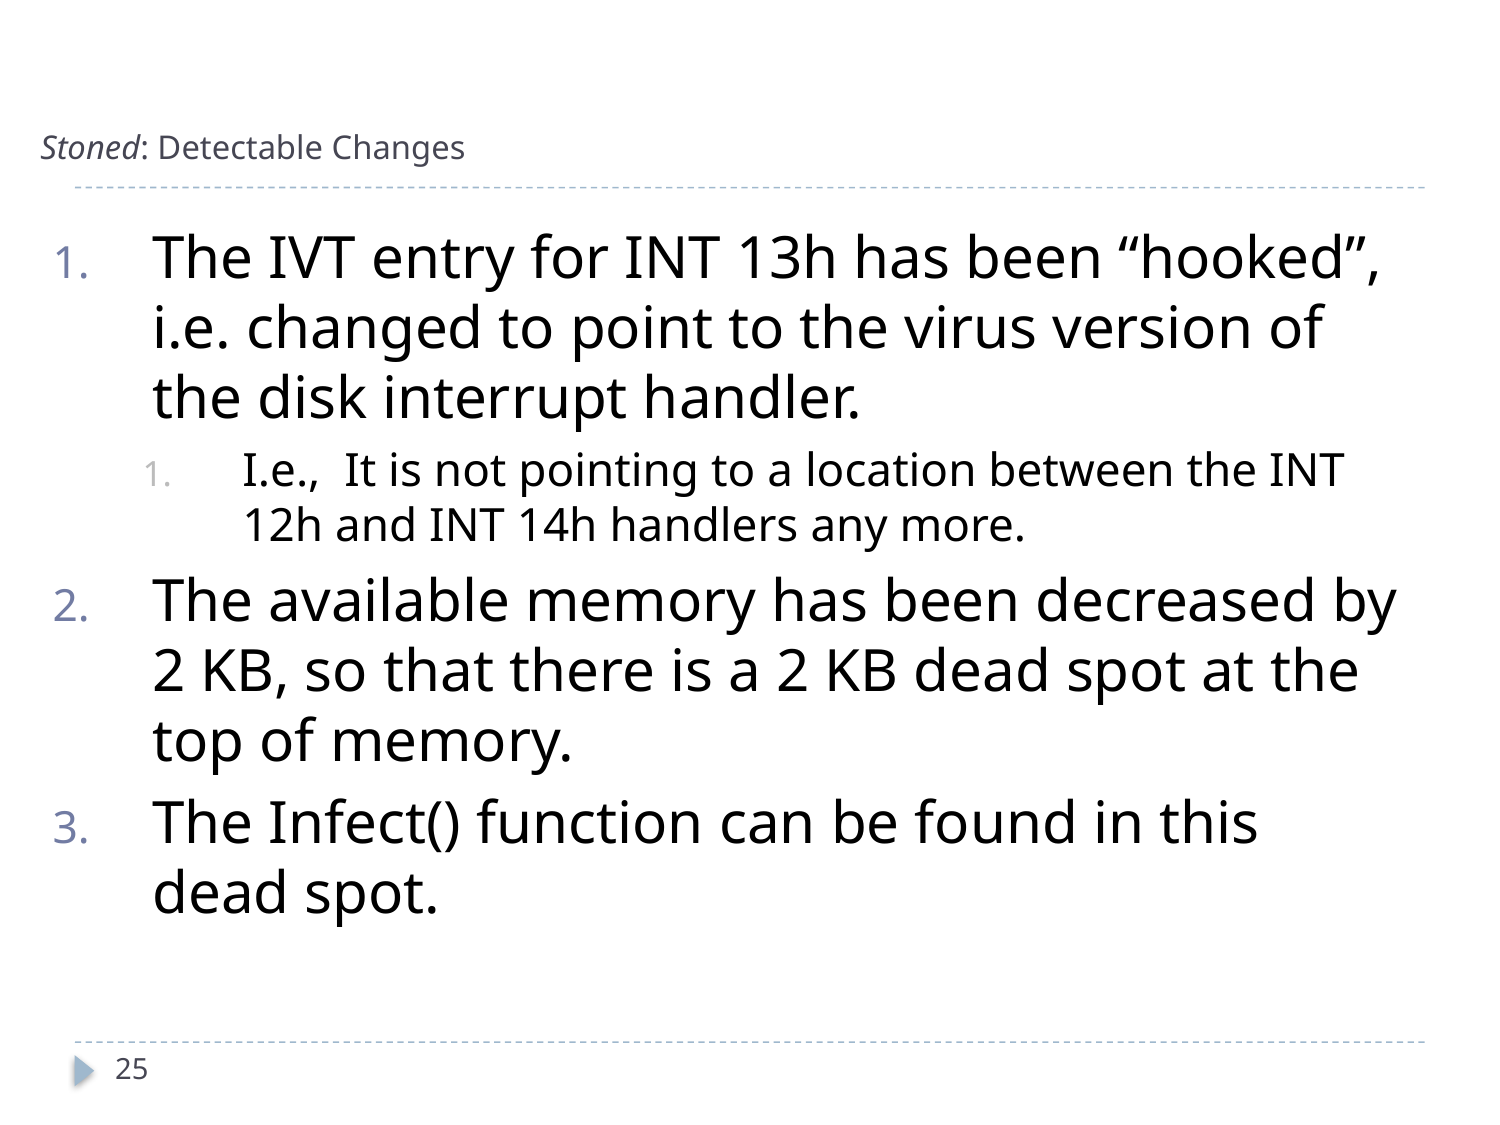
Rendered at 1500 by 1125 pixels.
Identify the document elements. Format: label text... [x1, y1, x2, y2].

title Stoned: Detectable Changes [25, 118, 1455, 174]
slide_number 25 [100, 1042, 426, 1103]
list The IVT entry for INT 13h has been “hooked”, i.e. changed to point to the virus version of the disk interrupt handler. I.e., It is not pointing to a location between the INT 12h and INT 14h handlers any more. The available memory has been decreased by 2 KB, so that there is a 2 KB dead spot at the top of memory. The Infect() function can be found in this dead spot. [37, 212, 1425, 988]
